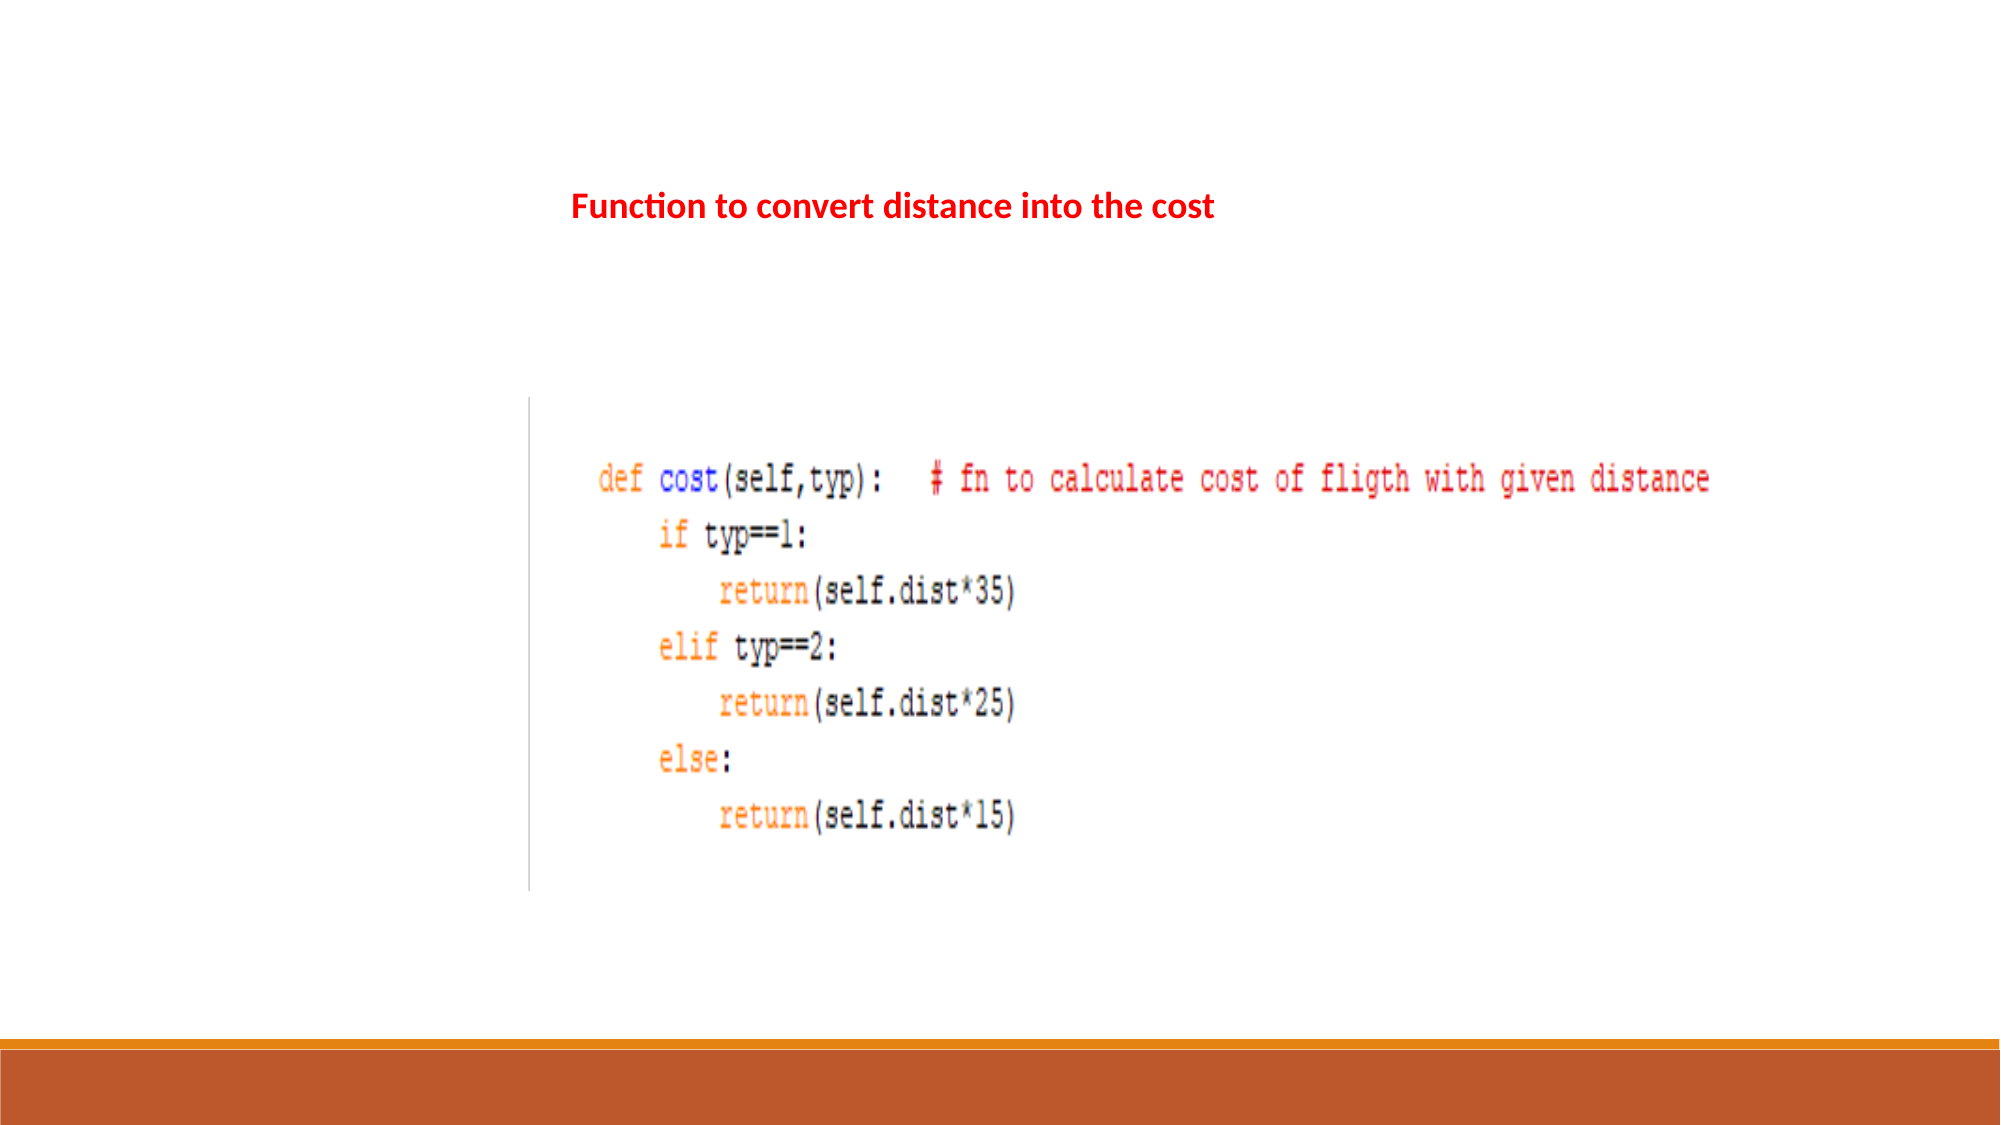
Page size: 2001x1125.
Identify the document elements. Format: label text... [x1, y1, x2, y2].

picture [528, 397, 1842, 891]
text_box Function to convert distance into the cost [556, 173, 1327, 234]
